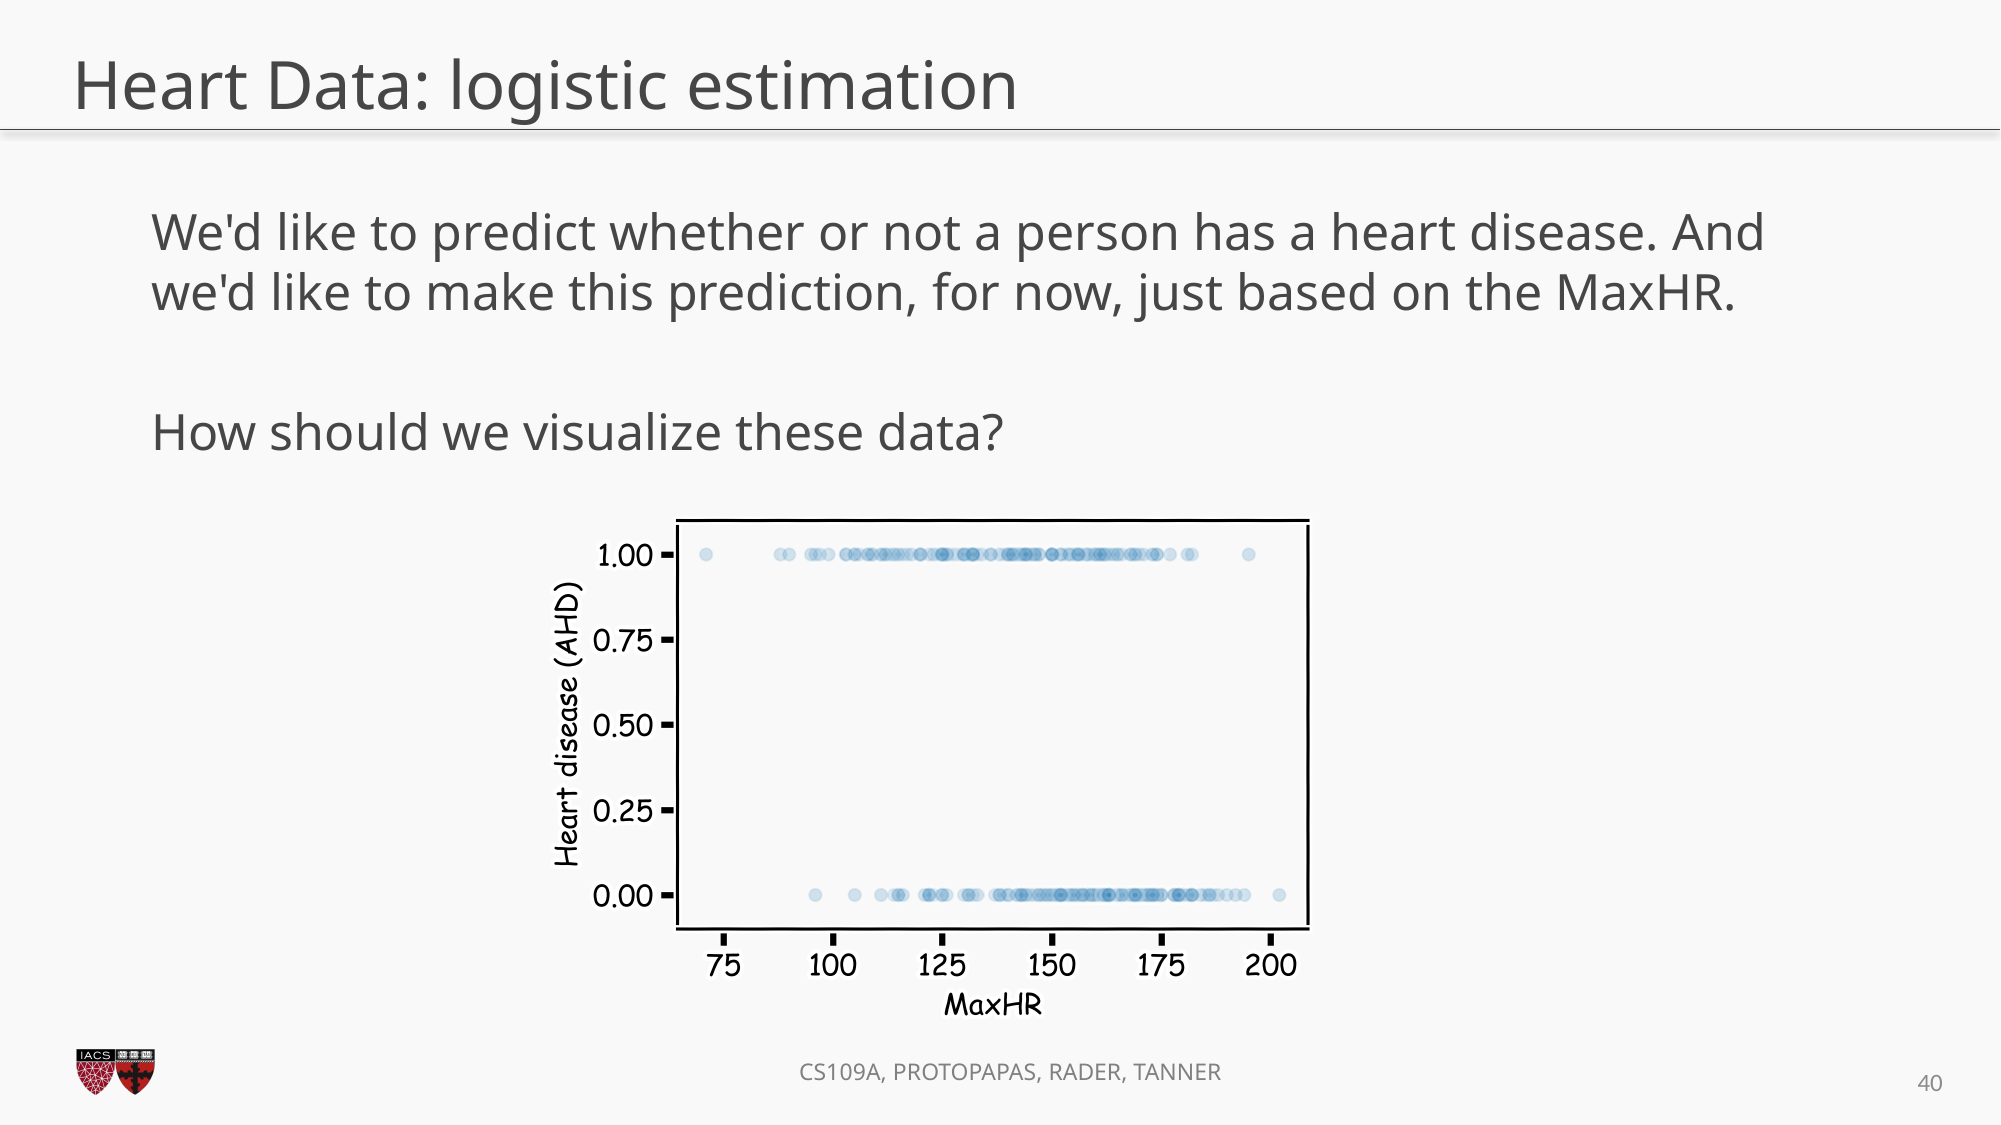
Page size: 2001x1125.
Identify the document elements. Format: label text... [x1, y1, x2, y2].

list We'd like to predict whether or not a person has a heart disease. And we'd like to make this prediction, for now, just based on the MaxHR. How should we visualize these data? [136, 193, 1831, 540]
picture [75, 1049, 155, 1095]
title Heart Data: logistic estimation [57, 35, 1943, 162]
picture [533, 448, 1434, 1050]
